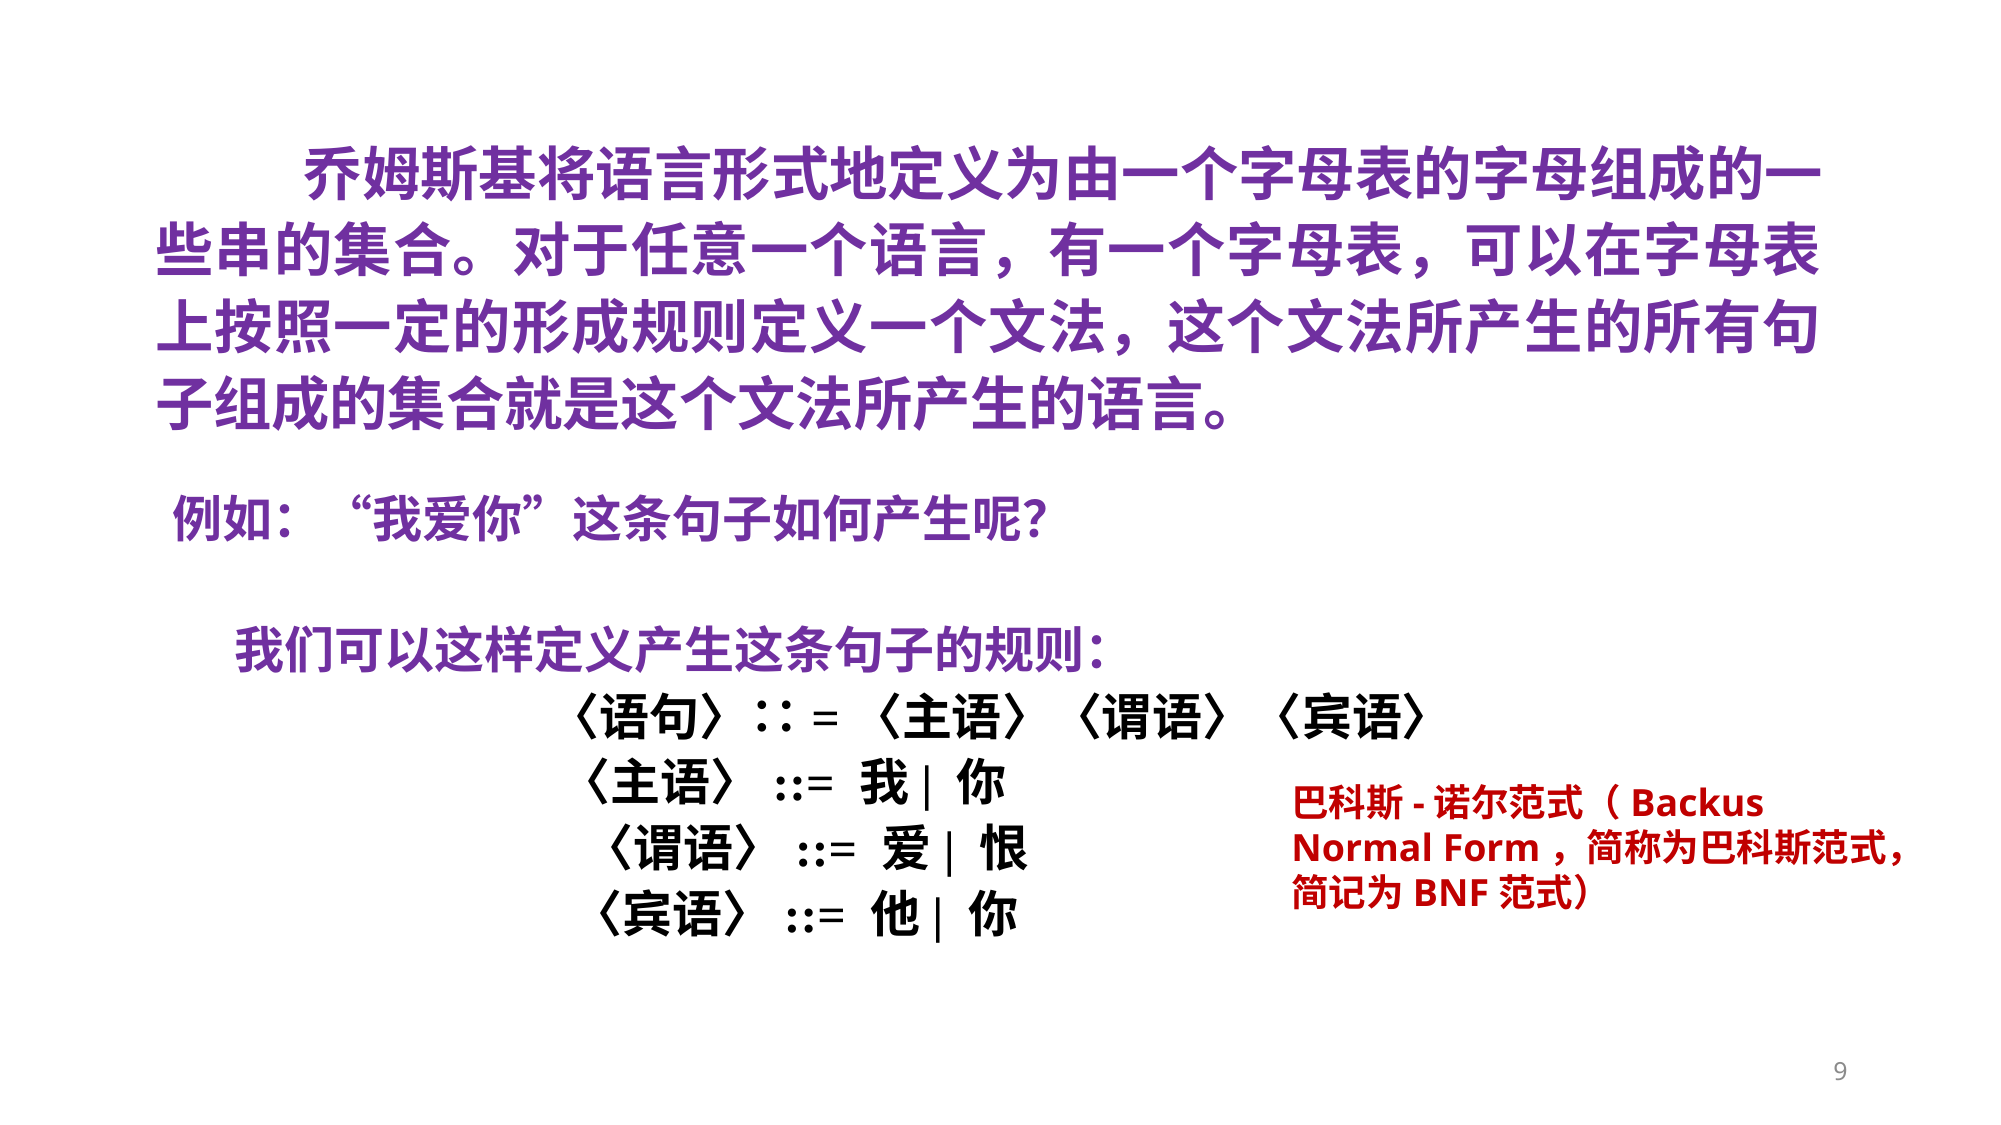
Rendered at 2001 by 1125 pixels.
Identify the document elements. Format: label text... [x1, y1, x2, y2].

text_box 巴科斯-诺尔范式（Backus Normal Form，简称为巴科斯范式，简记为BNF范式） [1276, 771, 1917, 922]
text_box 例如：“我爱你”这条句子如何产生呢？ 我们可以这样定义产生这条句子的规则： 〈语句〉∷=〈主语〉〈谓语〉〈宾语〉 〈主语〉::= 我| 你 〈谓语〉::= 爱| 恨 〈宾语〉::= 他| 你 [140, 473, 1725, 951]
text_box 乔姆斯基将语言形式地定义为由一个字母表的字母组成的一些串的集合。对于任意一个语言，有一个字母表，可以在字母表上按照一定的形成规则定义一个文法，这个文法所产生的所有句子组成的集合就是这个文法所产生的语言。 [140, 122, 1838, 599]
slide_number 9 [1412, 1042, 1863, 1103]
